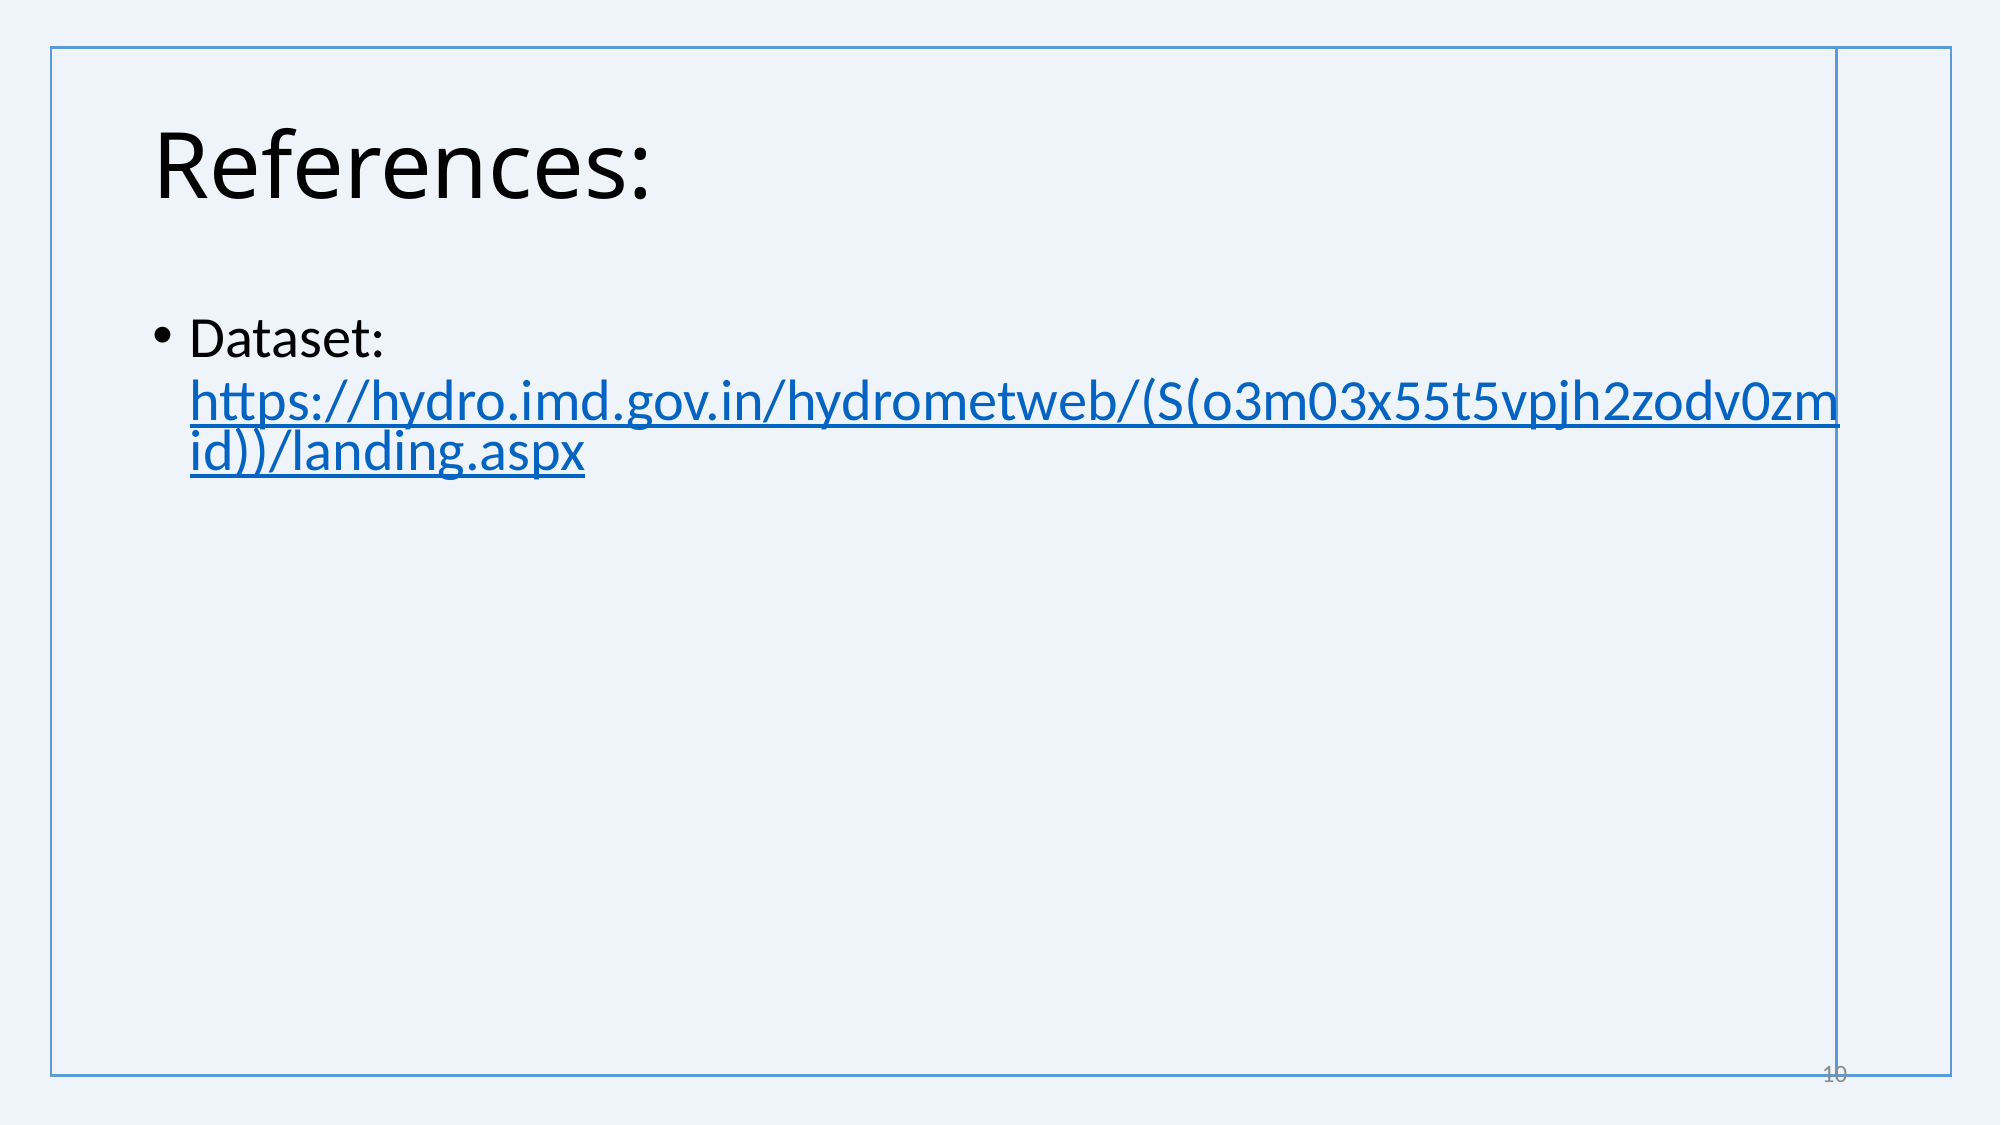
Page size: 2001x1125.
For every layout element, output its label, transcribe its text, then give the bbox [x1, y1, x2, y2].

list Dataset: https://hydro.imd.gov.in/hydrometweb/(S(o3m03x55t5vpjh2zodv0zmid))/landing.aspx [137, 299, 1863, 1014]
title References: [137, 59, 1863, 278]
slide_number 10 [1412, 1042, 1863, 1103]
